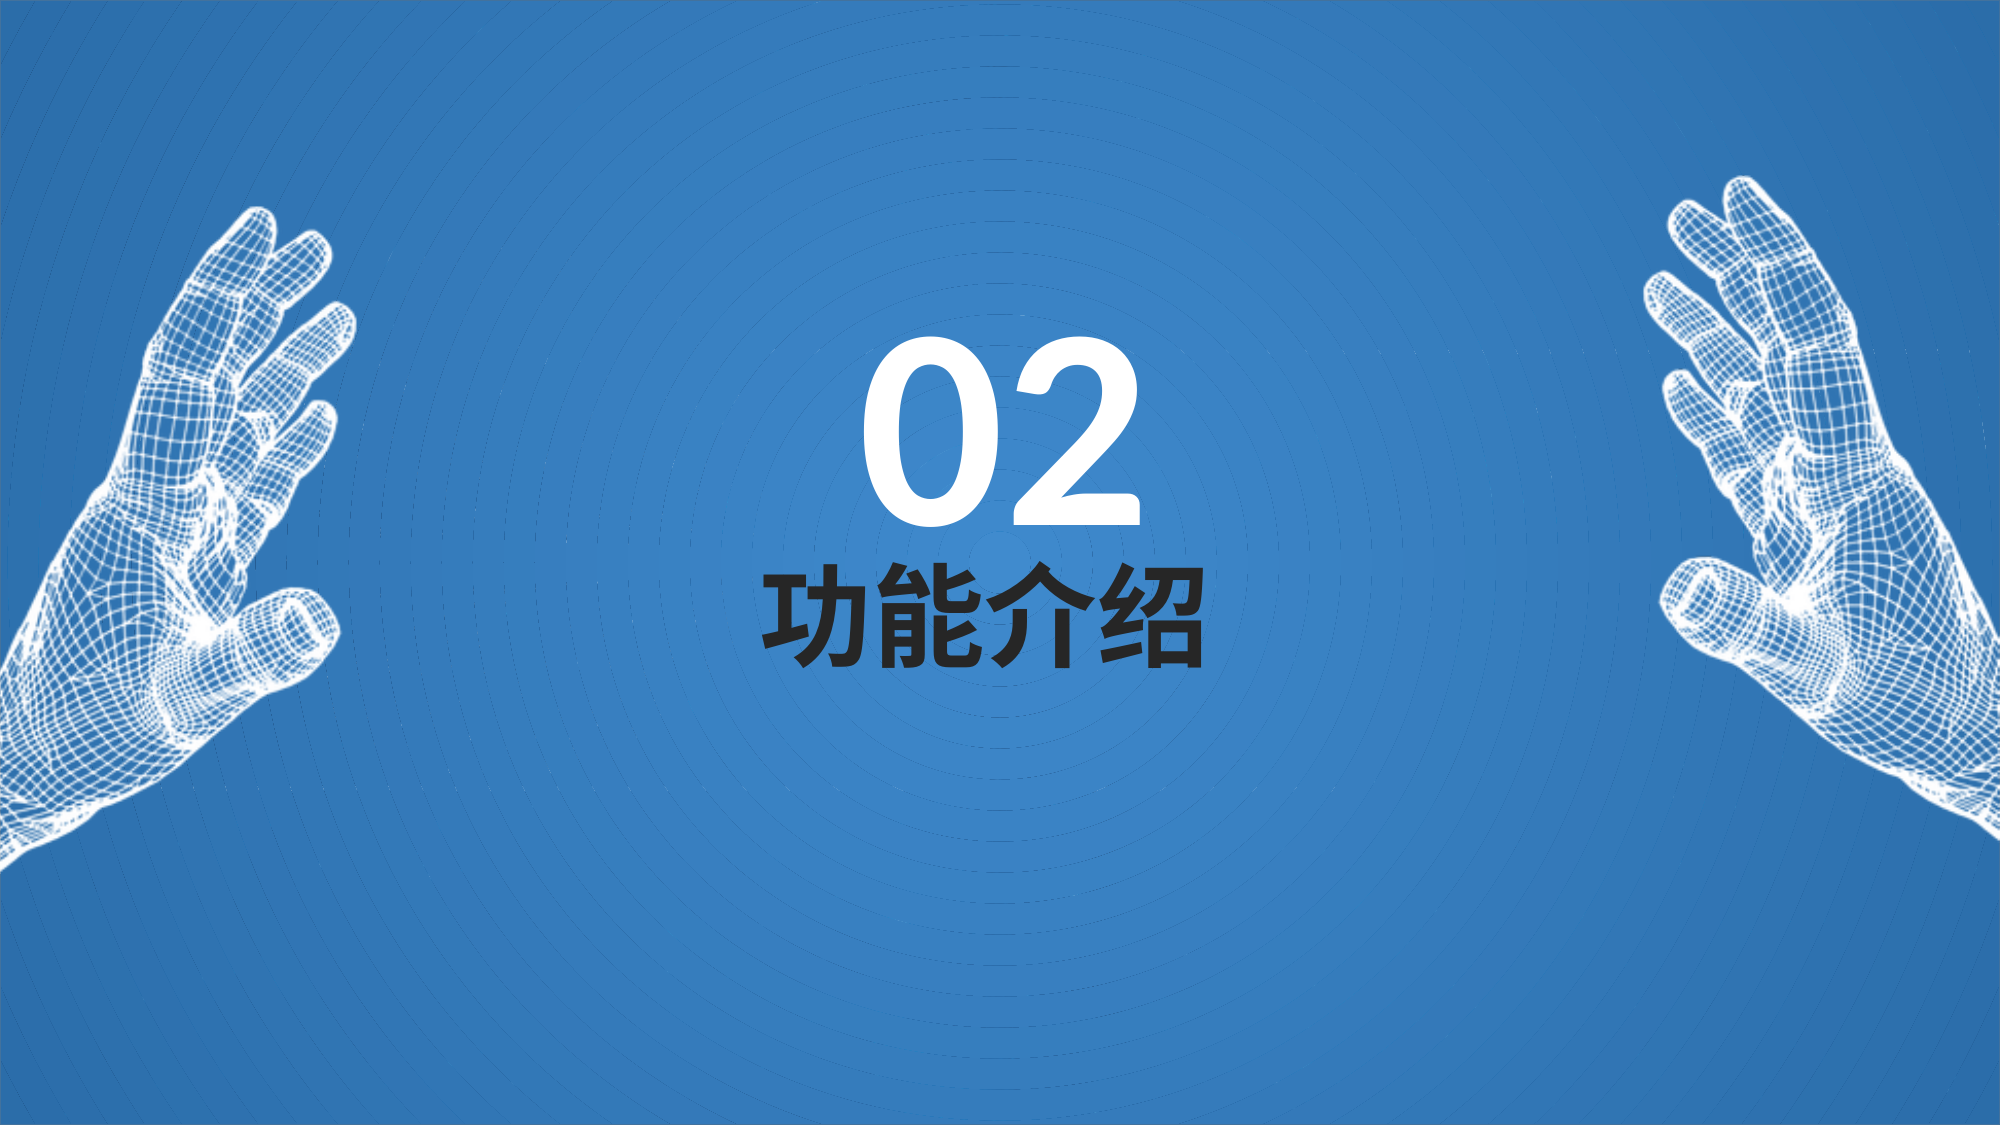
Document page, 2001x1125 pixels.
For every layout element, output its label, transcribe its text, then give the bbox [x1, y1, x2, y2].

text_box [0, 0, 2000, 1125]
text_box 功能介绍 [745, 539, 1254, 689]
text_box 02 [834, 230, 1165, 539]
picture [0, 0, 571, 874]
picture [1428, 0, 2000, 878]
